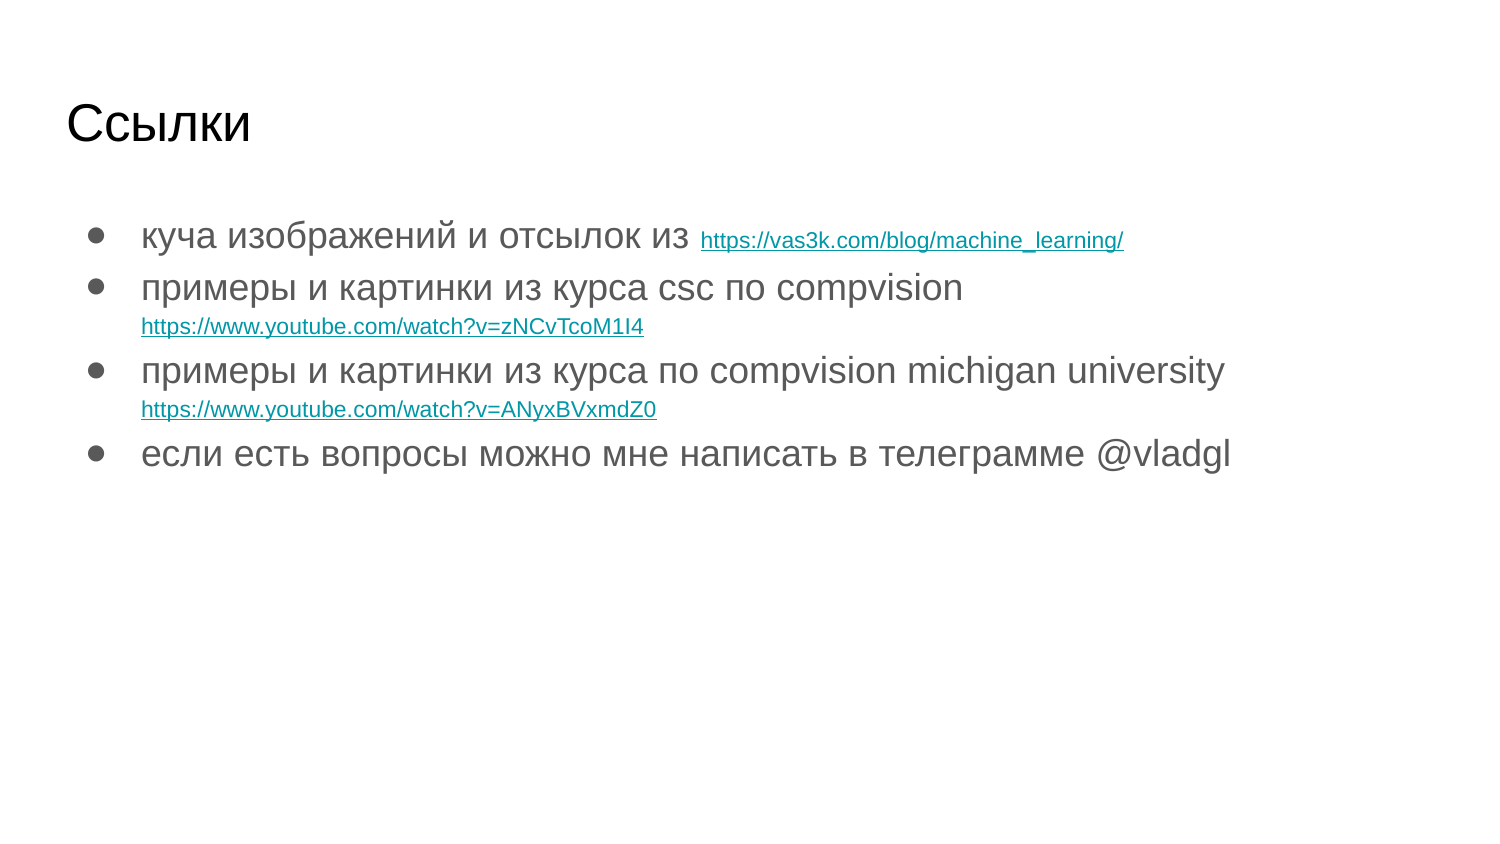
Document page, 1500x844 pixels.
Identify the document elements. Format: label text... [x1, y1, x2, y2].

list куча изображений и отсылок из https://vas3k.com/blog/machine_learning/ примеры и картинки из курса csc по compvision https://www.youtube.com/watch?v=zNCvTcoM1I4 примеры и картинки из курса по compvision michigan university https://www.youtube.com/watch?v=ANyxBVxmdZ0 если есть вопросы можно мне написать в телеграмме @vladgl [51, 189, 1449, 750]
title Ссылки [51, 72, 1449, 167]
